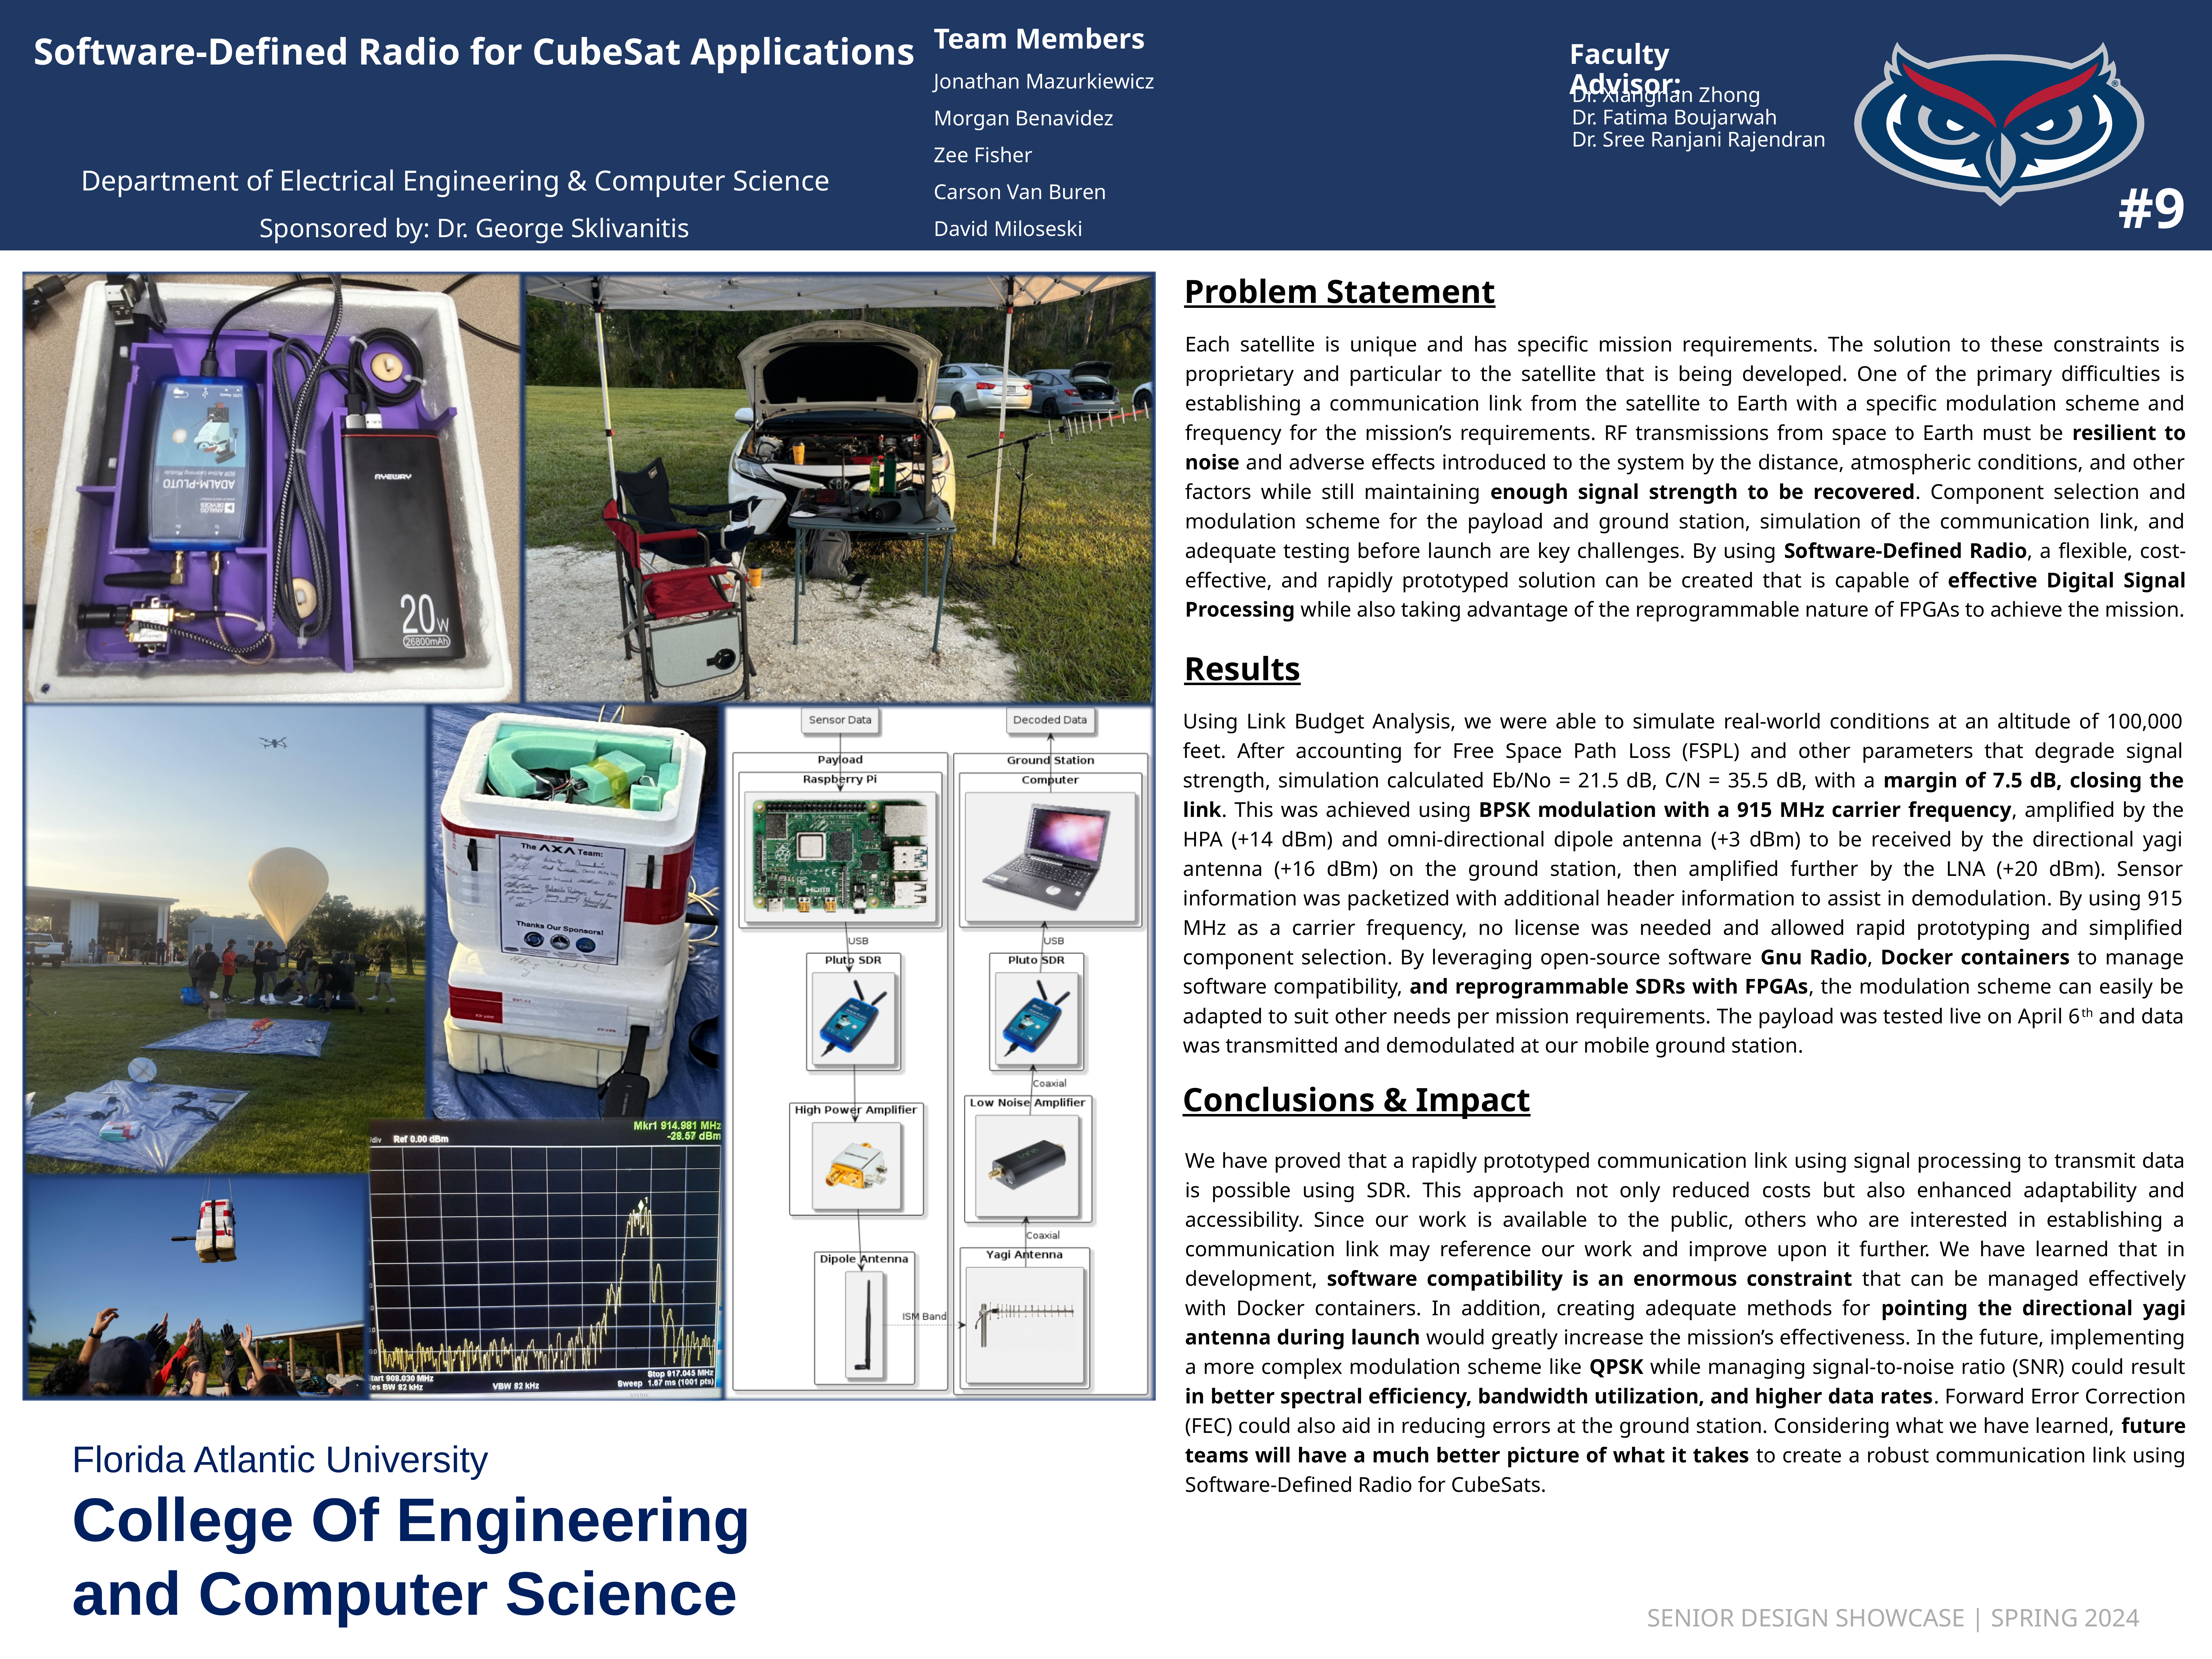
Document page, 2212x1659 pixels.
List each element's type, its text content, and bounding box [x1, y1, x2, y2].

text_box We have proved that a rapidly prototyped communication link using signal processing to transmit data is possible using SDR. This approach not only reduced costs but also enhanced adaptability and accessibility. Since our work is available to the public, others who are interested in establishing a communication link may reference our work and improve upon it further. We have learned that in development, software compatibility is an enormous constraint that can be managed effectively with Docker containers. In addition, creating adequate methods for pointing the directional yagi antenna during launch would greatly increase the mission’s effectiveness. In the future, implementing a more complex modulation scheme like QPSK while managing signal-to-noise ratio (SNR) could result in better spectral efficiency, bandwidth utilization, and higher data rates. Forward Error Correction (FEC) could also aid in reducing errors at the ground station. Considering what we have learned, future teams will have a much better picture of what it takes to create a robust communication link using Software-Defined Radio for CubeSats. [1168, 1134, 2203, 1501]
text_box Conclusions & Impact [1166, 1073, 2189, 1127]
text_box [22, 1178, 25, 1401]
text_box Jonathan Mazurkiewicz Morgan Benavidez Zee Fisher Carson Van Buren David Miloseski [917, 47, 1354, 241]
text_box Sponsored by: Dr. George Sklivanitis [42, 207, 908, 272]
picture [23, 238, 1156, 1402]
text_box Dr. Xiangnan Zhong Dr. Fatima Boujarwah Dr. Sree Ranjani Rajendran [1555, 76, 1922, 232]
text_box Team Members [917, 16, 1245, 47]
text_box Problem Statement [1167, 265, 1807, 318]
text_box Results [1167, 642, 2190, 695]
text_box [490, 272, 1156, 275]
text_box [22, 272, 54, 273]
text_box Each satellite is unique and has specific mission requirements. The solution to these constraints is proprietary and particular to the satellite that is being developed. One of the primary difficulties is establishing a communication link from the satellite to Earth with a specific modulation scheme and frequency for the mission’s requirements. RF transmissions from space to Earth must be resilient to noise and adverse effects introduced to the system by the distance, atmospheric conditions, and other factors while still maintaining enough signal strength to be recovered. Component selection and modulation scheme for the payload and ground station, simulation of the communication link, and adequate testing before launch are key challenges. By using Software-Defined Radio, a flexible, cost-effective, and rapidly prototyped solution can be created that is capable of effective Digital Signal Processing while also taking advantage of the reprogrammable nature of FPGAs to achieve the mission. [1168, 318, 2203, 682]
picture [1854, 41, 2144, 206]
list Department of Electrical Engineering & Computer Science [23, 164, 888, 203]
text_box Using Link Budget Analysis, we were able to simulate real-world conditions at an altitude of 100,000 feet. After accounting for Free Space Path Loss (FSPL) and other parameters that degrade signal strength, simulation calculated Eb/No = 21.5 dB, C/N = 35.5 dB, with a margin of 7.5 dB, closing the link. This was achieved using BPSK modulation with a 915 MHz carrier frequency, amplified by the HPA (+14 dBm) and omni-directional dipole antenna (+3 dBm) to be received by the directional yagi antenna (+16 dBm) on the ground station, then amplified further by the LNA (+20 dBm). Sensor information was packetized with additional header information to assist in demodulation. By using 915 MHz as a carrier frequency, no license was needed and allowed rapid prototyping and simplified component selection. By leveraging open-source software Gnu Radio, Docker containers to manage software compatibility, and reprogrammable SDRs with FPGAs, the modulation scheme can easily be adapted to suit other needs per mission requirements. The payload was tested live on April 6th and data was transmitted and demodulated at our mobile ground station. [1166, 695, 2201, 1101]
text_box Faculty Advisor: [1553, 32, 1796, 187]
title Software-Defined Radio for CubeSat Applications [22, 31, 917, 113]
text_box #9 [2101, 165, 2202, 249]
